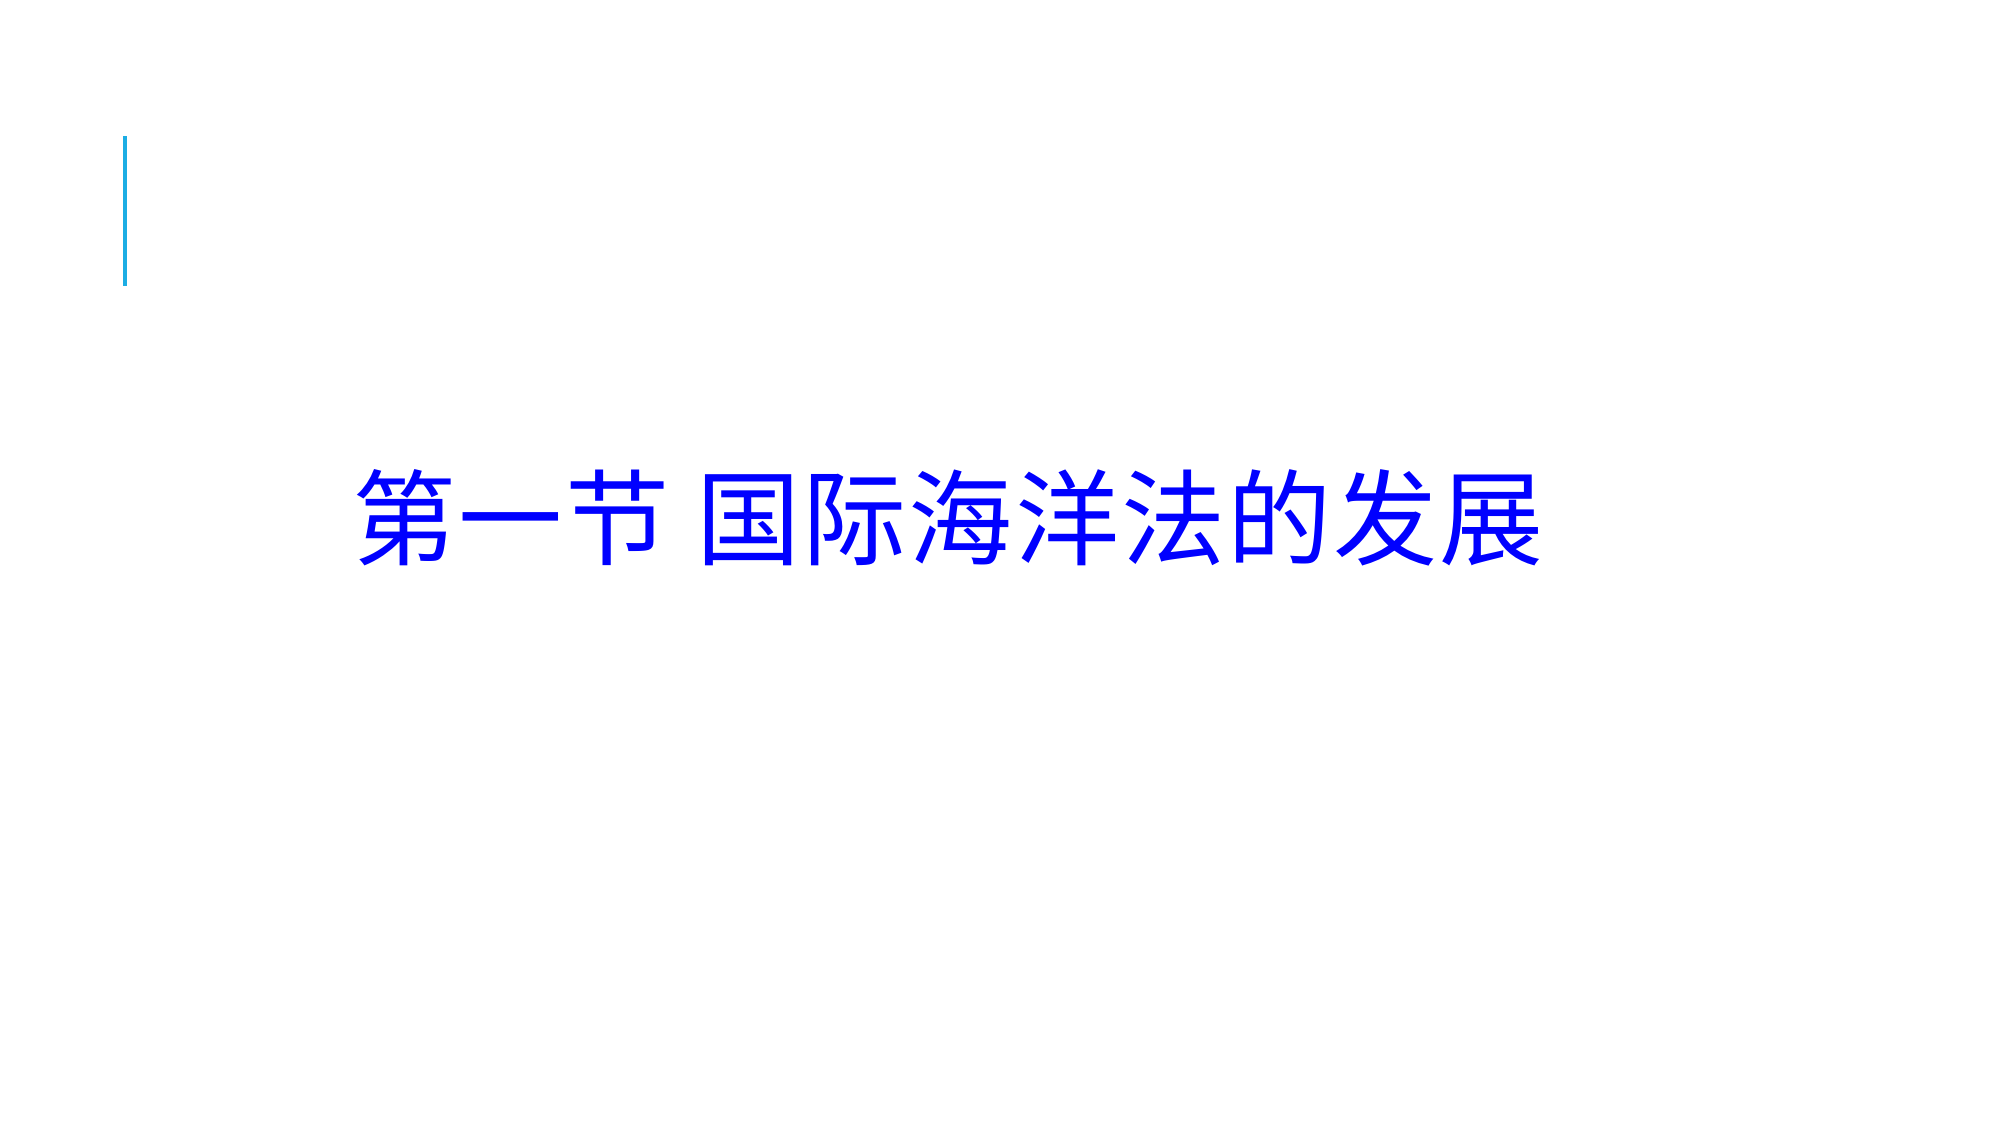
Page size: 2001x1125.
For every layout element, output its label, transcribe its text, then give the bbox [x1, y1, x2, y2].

title 第一节 国际海洋法的发展 [337, 404, 1932, 651]
